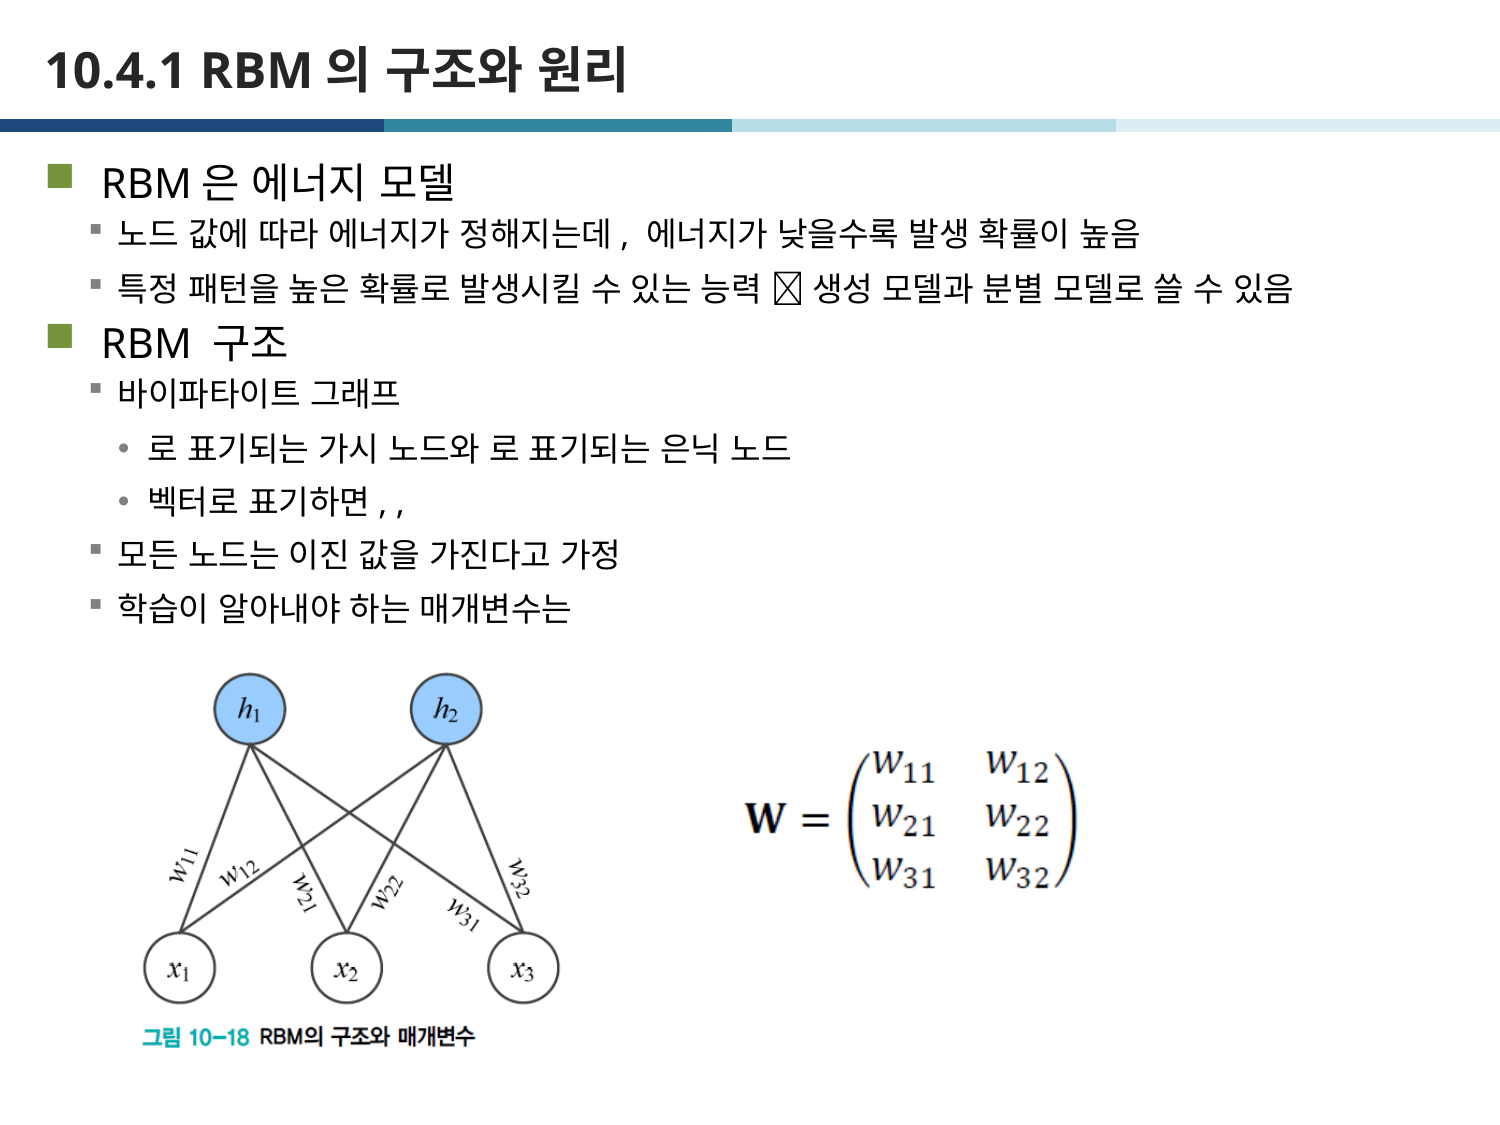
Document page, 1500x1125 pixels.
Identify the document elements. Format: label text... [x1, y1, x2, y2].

title 10.4.1 RBM의 구조와 원리 [29, 23, 1448, 114]
picture [135, 668, 572, 1052]
picture [737, 739, 1094, 904]
